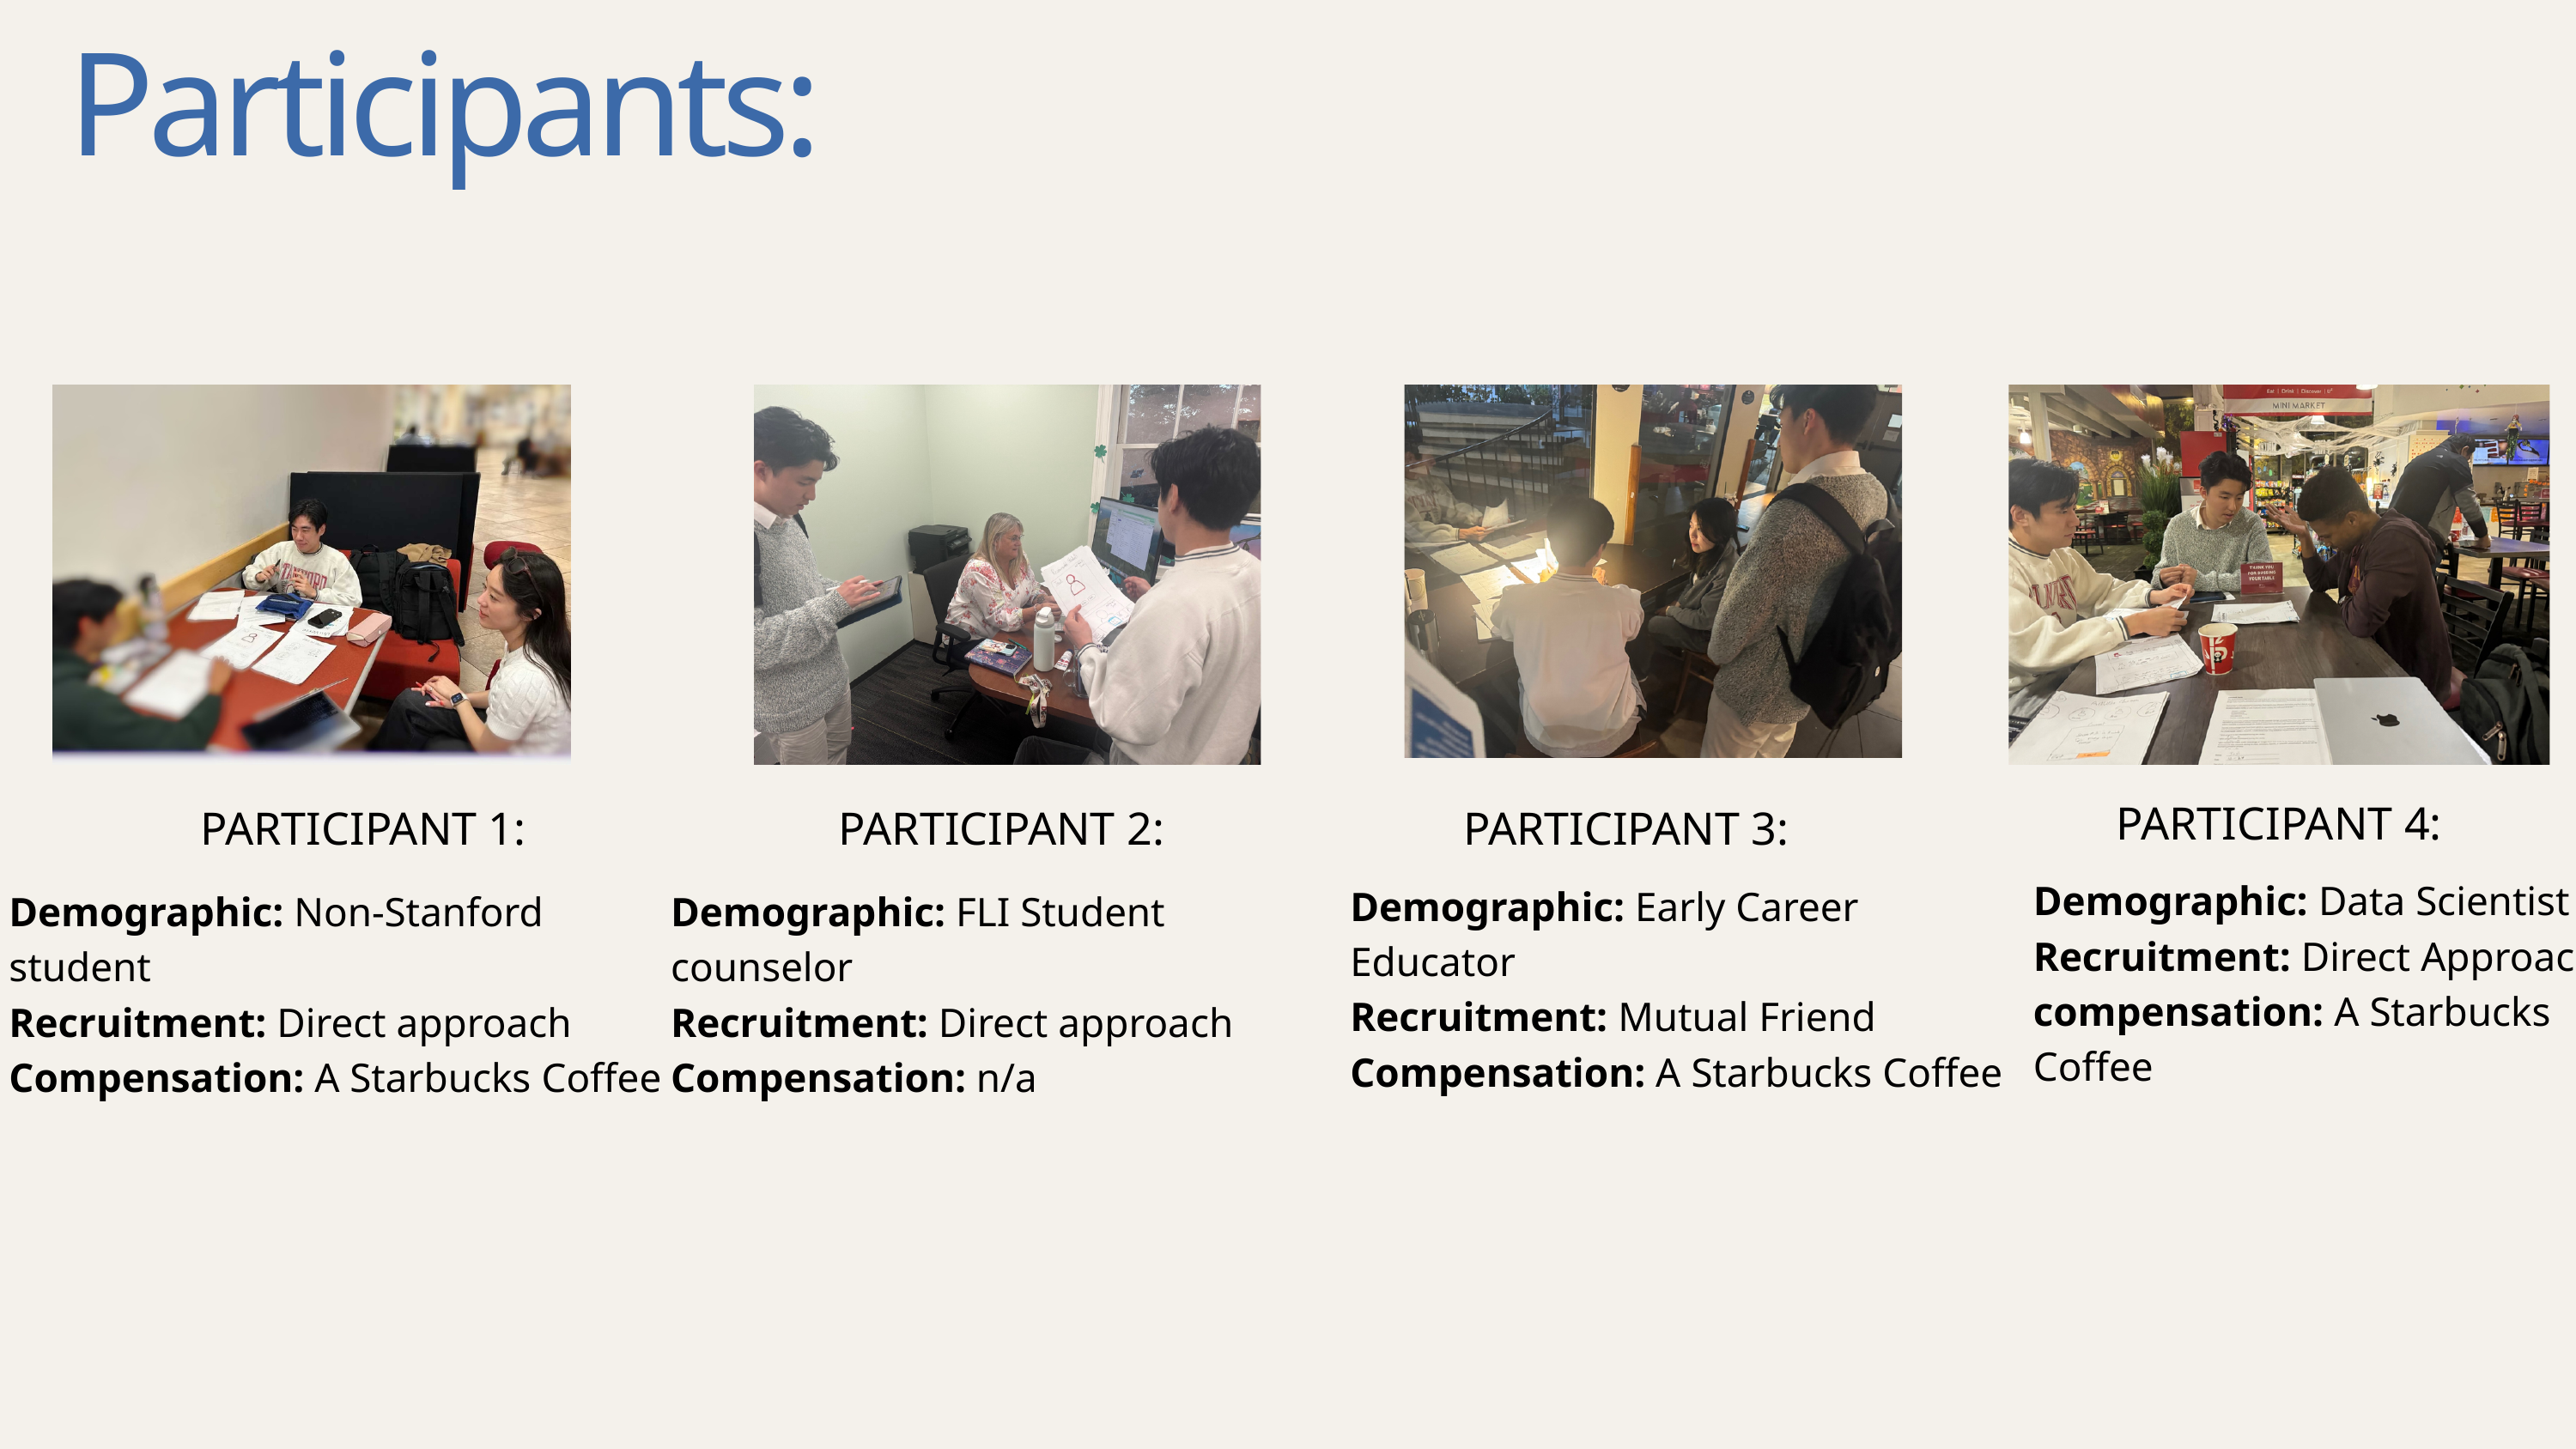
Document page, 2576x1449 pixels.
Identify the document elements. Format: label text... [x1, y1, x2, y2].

text_box [52, 385, 571, 766]
text_box PARTICIPANT 1: [19, 791, 708, 855]
text_box Demographic: FLI Student counselor Recruitment: Direct approach Compensation: n/a [671, 879, 1333, 1155]
text_box Demographic: Early Career Educator Recruitment: Mutual Friend Compensation: A Starbucks Coffee [1350, 874, 2033, 1150]
text_box Participants: [68, 57, 2191, 185]
text_box [2008, 385, 2550, 765]
text_box PARTICIPANT 2: [708, 791, 1281, 855]
text_box Demographic: Non-Stanford student Recruitment: Direct approach Compensation: A Starbucks Coffee [9, 879, 663, 1155]
text_box [754, 385, 1261, 765]
text_box Demographic: Data Scientist Recruitment: Direct Approach compensation: A Starbucks Coffee [2032, 868, 2576, 1144]
text_box [1404, 385, 1903, 758]
text_box PARTICIPANT 4: [1935, 785, 2576, 849]
text_box PARTICIPANT 3: [1281, 791, 1971, 855]
